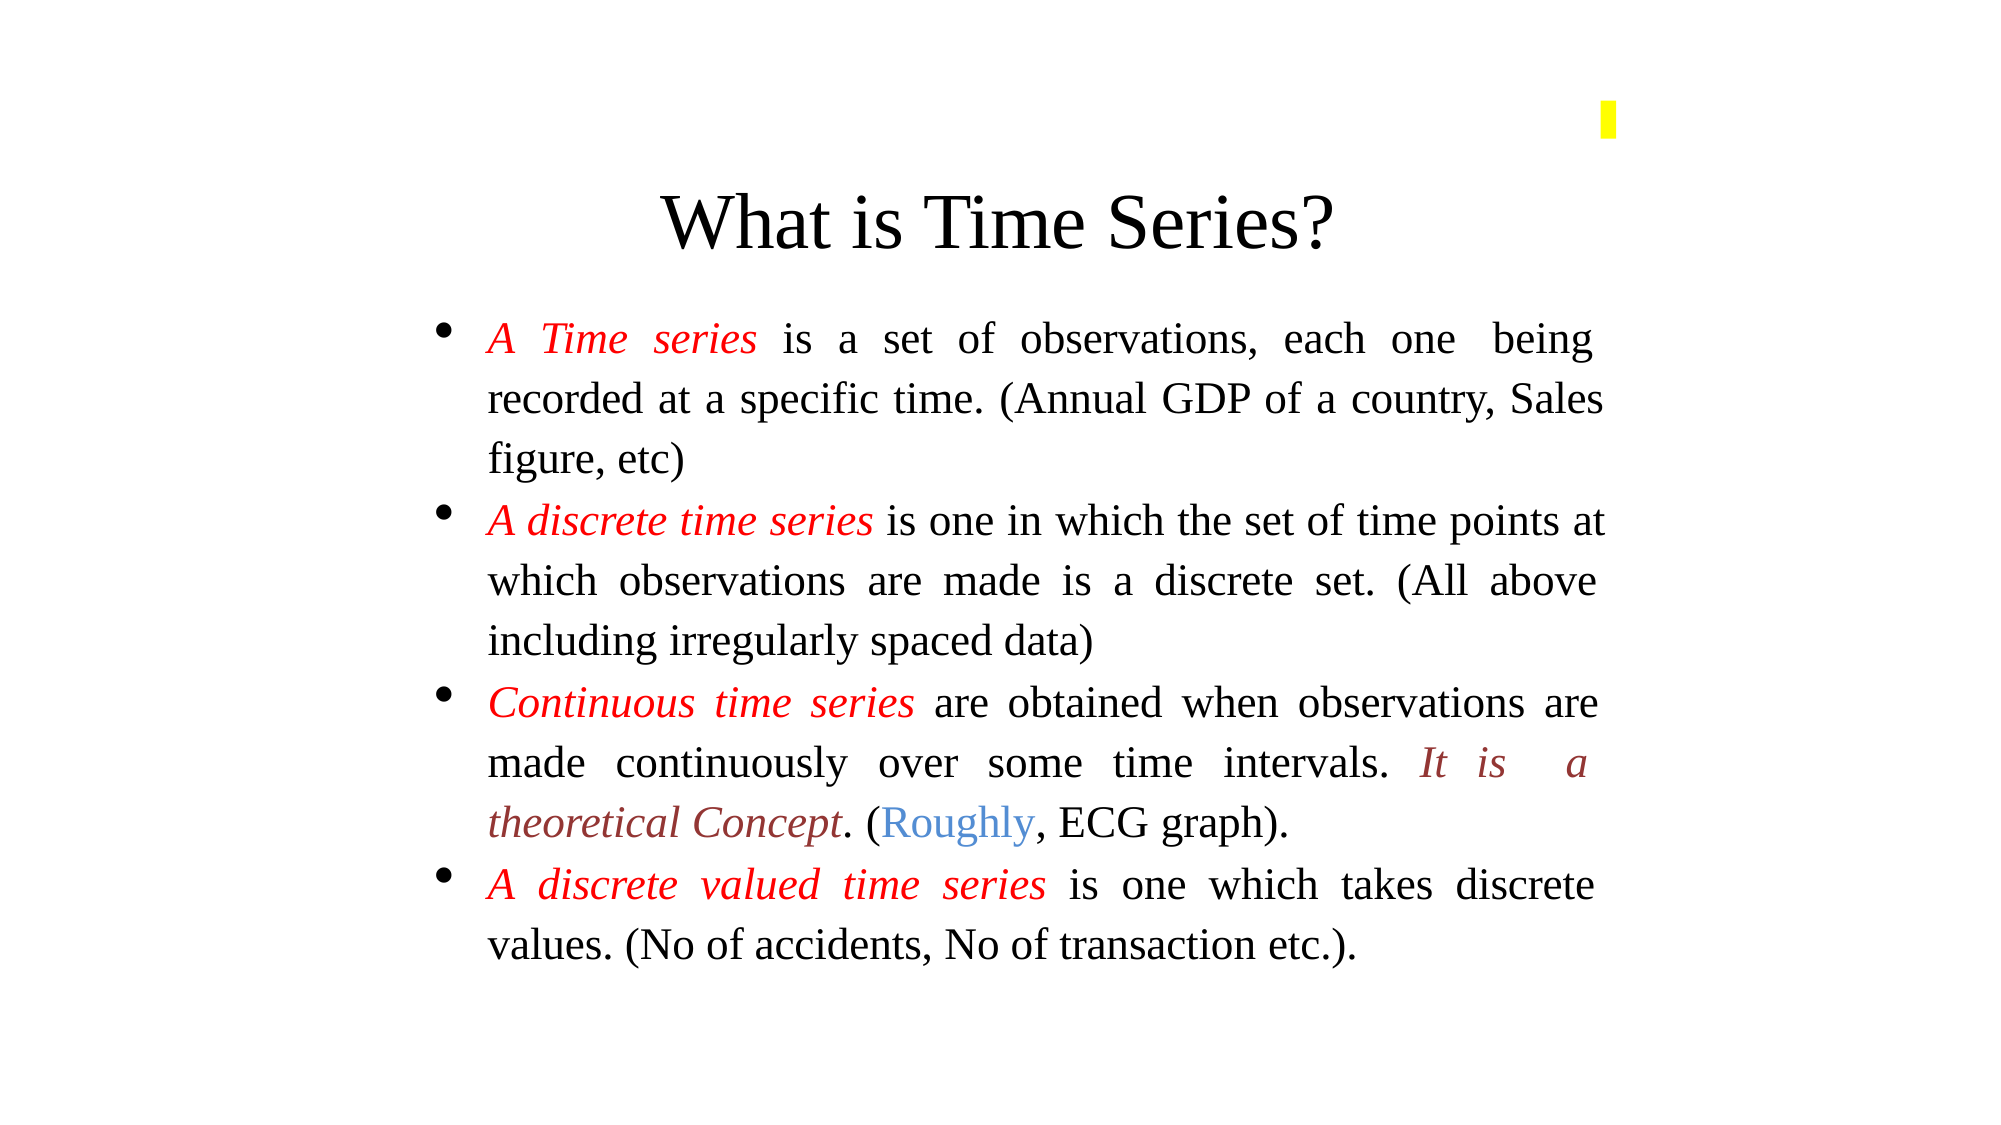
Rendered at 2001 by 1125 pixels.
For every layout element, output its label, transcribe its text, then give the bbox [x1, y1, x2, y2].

title What is Time Series? [657, 165, 1344, 300]
text_box A Time series is a set of observations, each one being recorded at a specific time. (Annual GDP of a country, Sales figure, etc) A discrete time series is one in which the set of time points at which observations are made is a discrete set. (All above including irregularly spaced data) Continuous time series are obtained when observations are made continuously over some time intervals. It is a theoretical Concept. (Roughly, ECG graph). A discrete valued time series is one which takes discrete values. (No of accidents, No of transaction etc.). [433, 300, 1620, 969]
text_box [1600, 100, 1617, 139]
